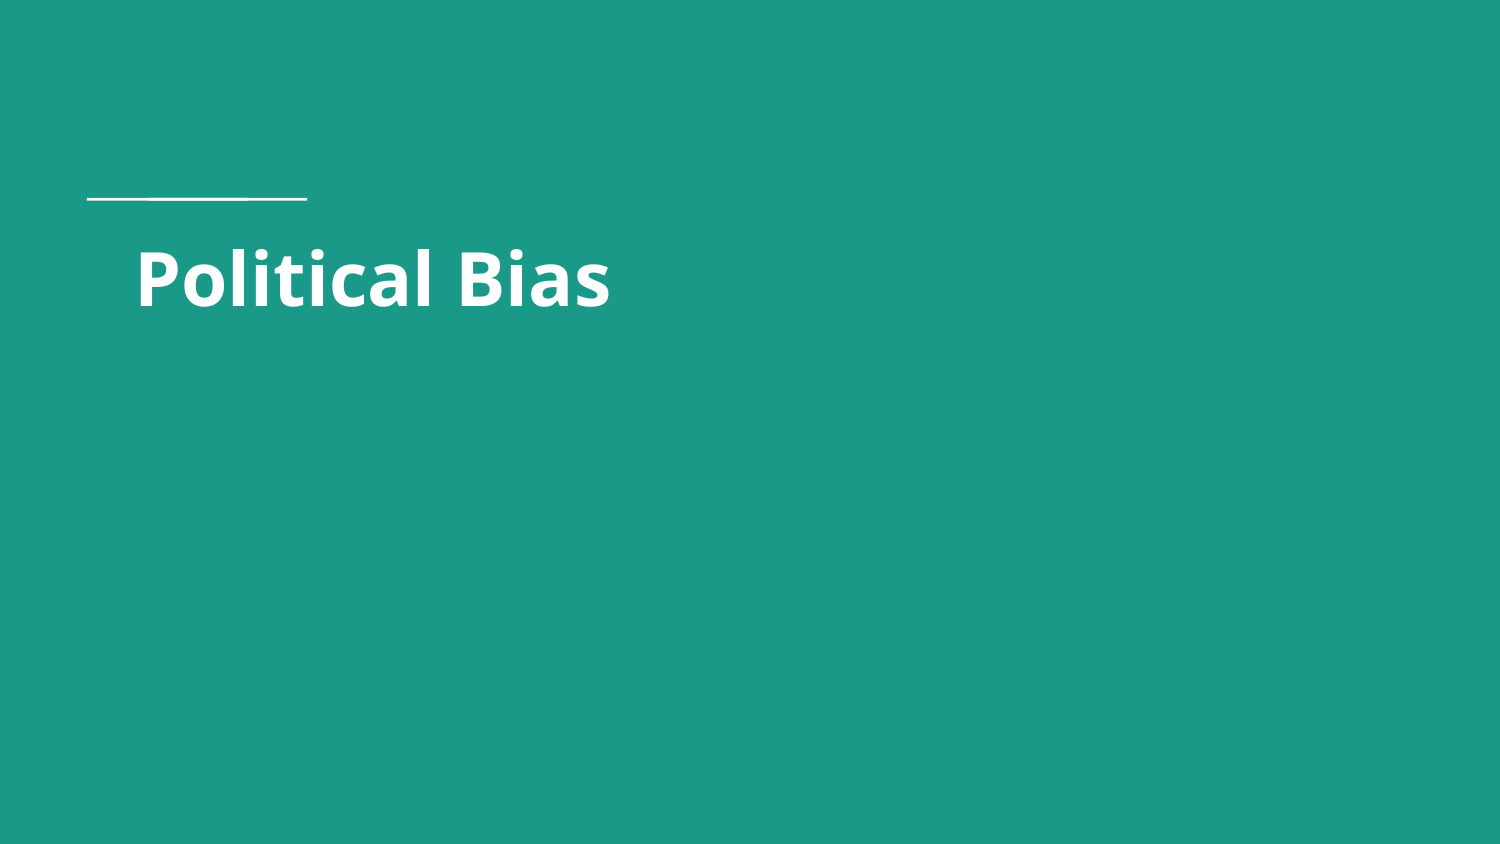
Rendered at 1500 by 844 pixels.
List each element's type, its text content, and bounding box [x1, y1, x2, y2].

title Political Bias [119, 216, 1381, 466]
